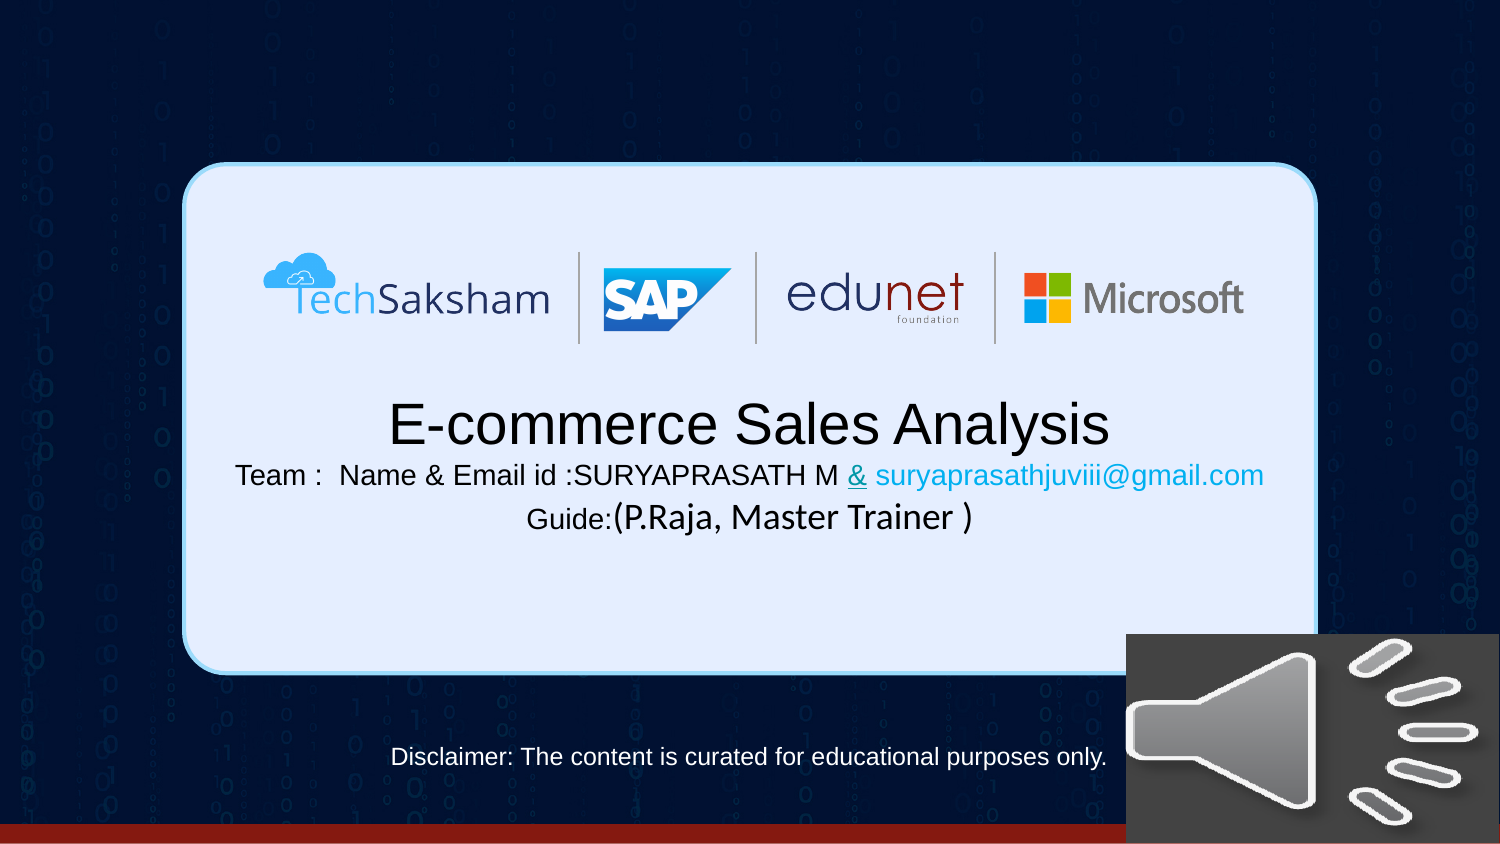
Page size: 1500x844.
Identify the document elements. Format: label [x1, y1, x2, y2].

picture [0, 0, 1500, 844]
text_box [256, 244, 1250, 345]
